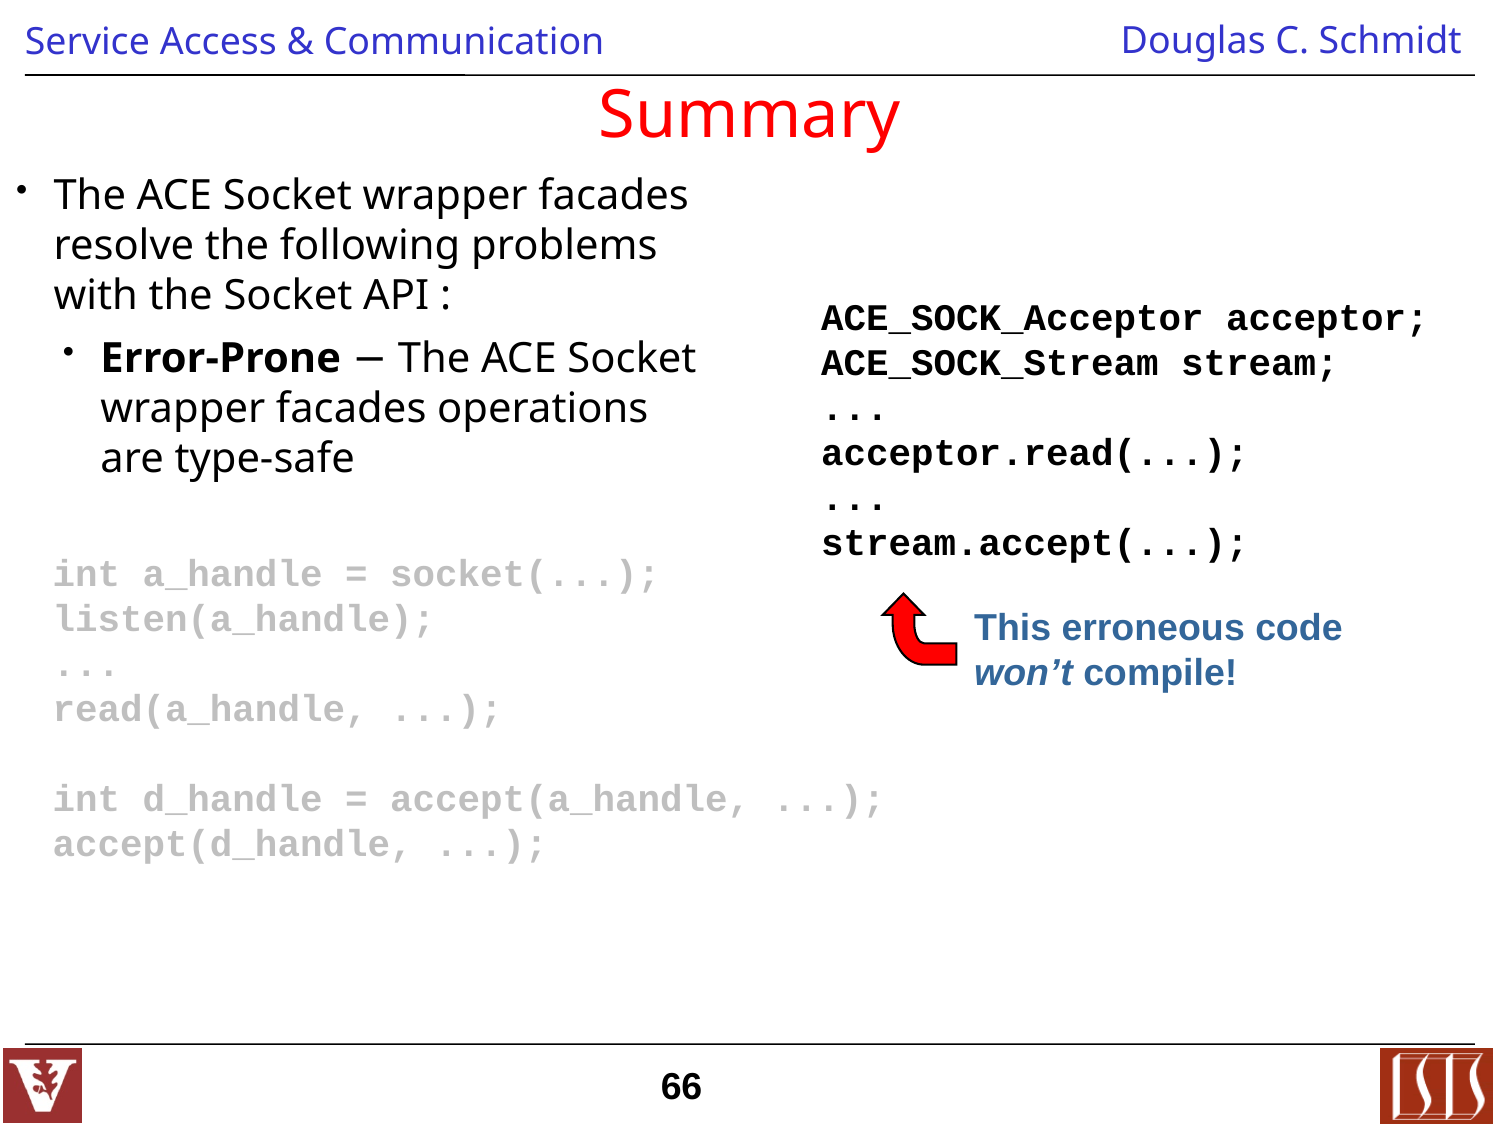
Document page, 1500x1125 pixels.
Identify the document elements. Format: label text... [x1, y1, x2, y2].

title Summary [24, 79, 1476, 143]
text_box [901, 593, 957, 665]
text_box ACE_SOCK_Acceptor acceptor; ACE_SOCK_Stream stream; ... acceptor.read(...); ... stream.accept(...); [806, 286, 1444, 661]
text_box The ACE Socket wrapper facades resolve the following problems with the Socket API : Error-Prone − The ACE Socket wrapper facades operations are type-safe [1, 160, 722, 489]
text_box int a_handle = socket(...); listen(a_handle); ... read(a_handle, ...); int d_handle = accept(a_handle, ...); accept(d_handle, ...); [37, 541, 901, 872]
text_box This erroneous code won’t compile! [959, 595, 1446, 701]
picture [3, 1048, 82, 1123]
picture [1380, 1048, 1493, 1124]
